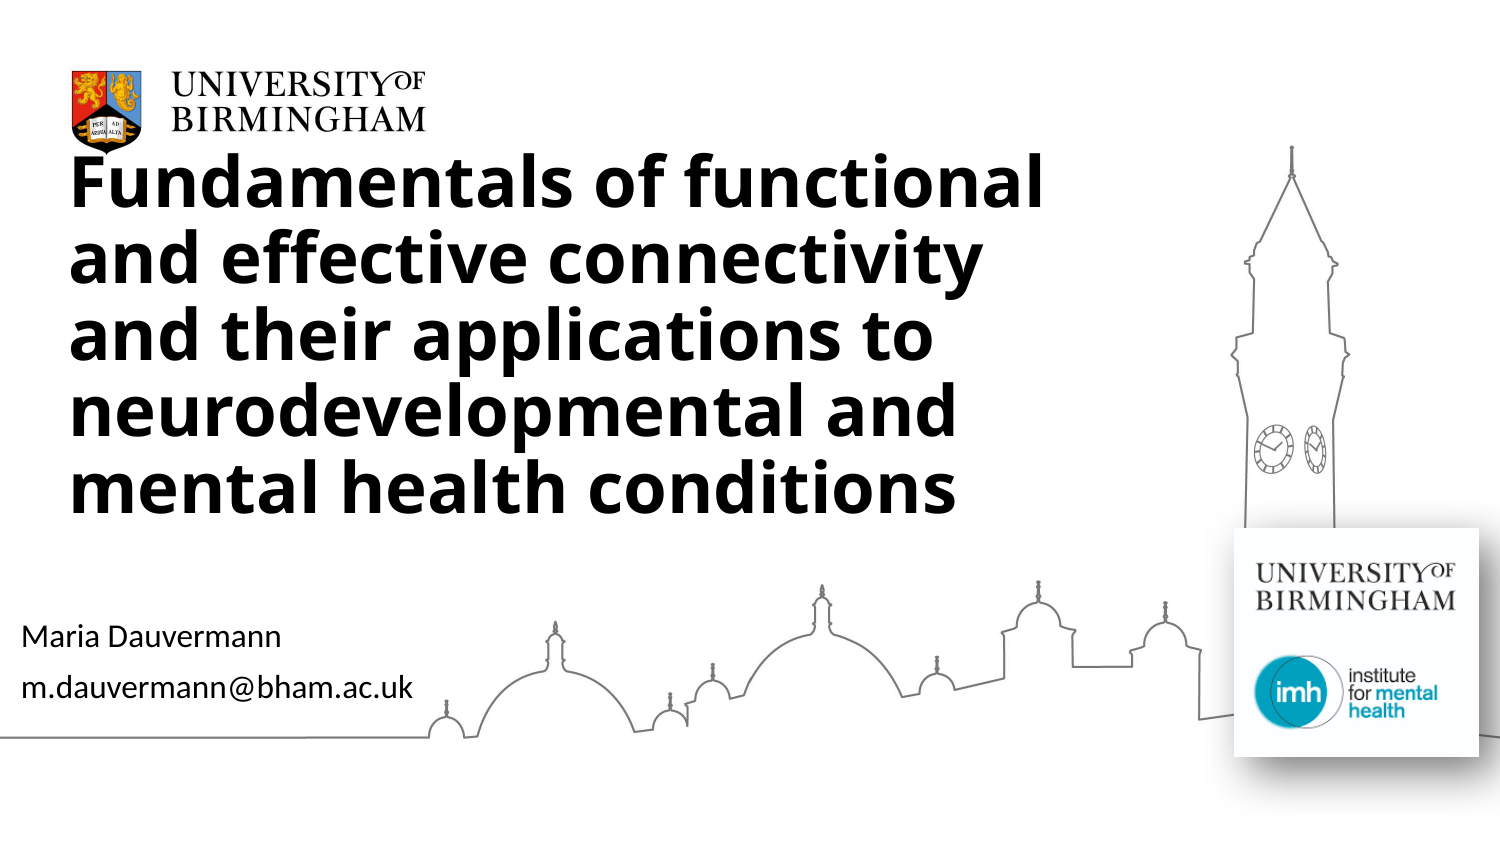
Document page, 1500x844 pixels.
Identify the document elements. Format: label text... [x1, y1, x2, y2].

picture [0, 0, 1500, 844]
list Maria Dauvermann m.dauvermann@bham.ac.uk [5, 610, 451, 741]
title Fundamentals of functional and effective connectivity and their applications to neurodevelopmental and mental health conditions [53, 288, 1128, 387]
